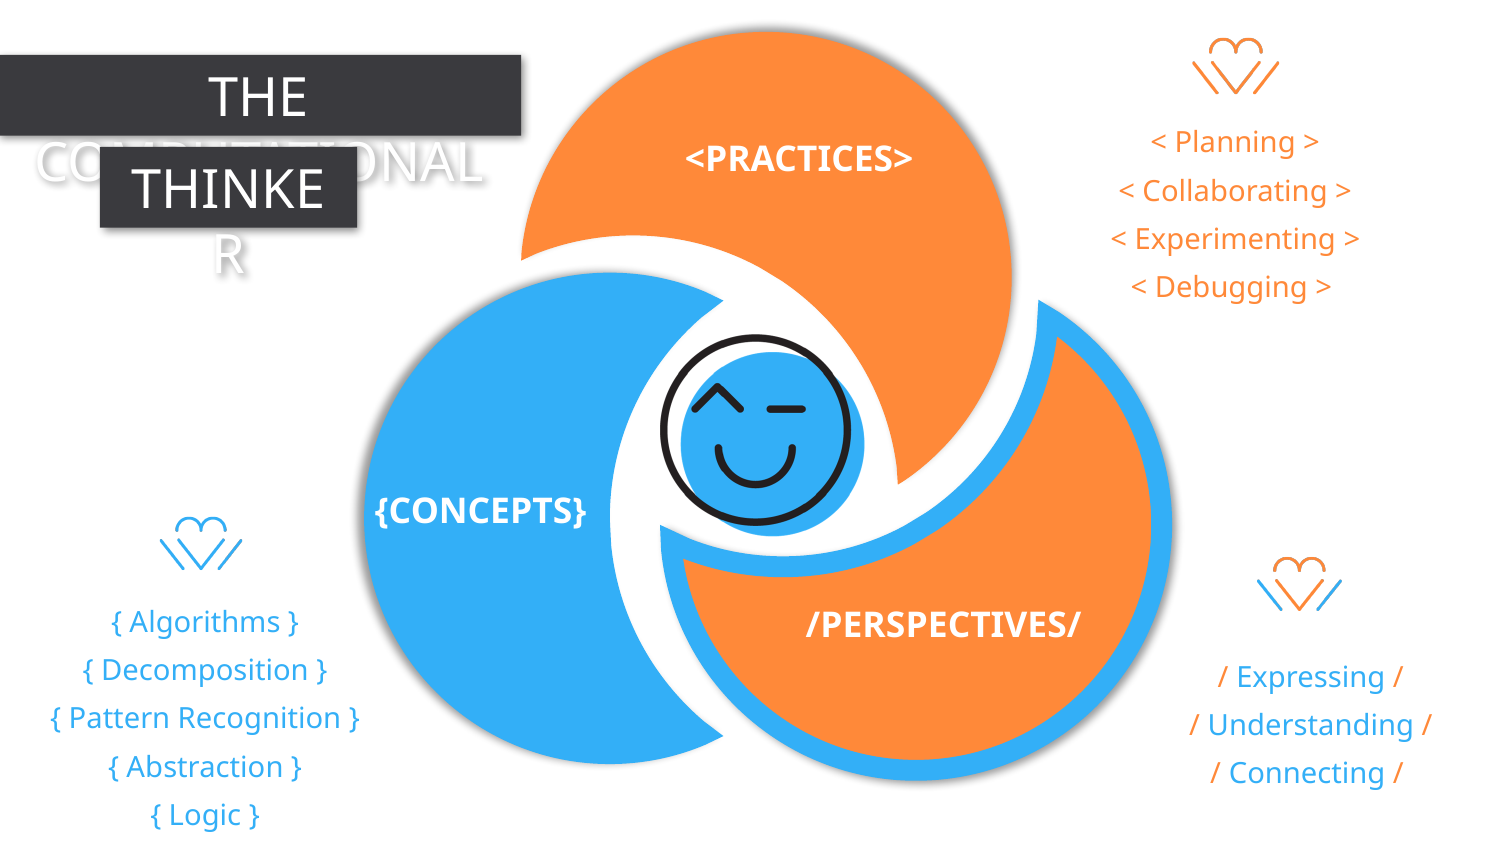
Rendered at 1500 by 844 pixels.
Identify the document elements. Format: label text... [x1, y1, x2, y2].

text_box Thinker [99, 146, 339, 228]
picture [146, 499, 263, 583]
text_box { Algorithms } { Decomposition } { Pattern Recognition } { Abstraction } { Logic } [0, 582, 432, 844]
text_box < Planning > < Collaborating > < Experimenting > < Debugging > [1166, 102, 1407, 303]
text_box / Expressing / / Understanding / / Connecting / [1139, 637, 1483, 791]
picture [1178, 19, 1302, 108]
text_box [330, 86, 339, 147]
text_box The Computational [0, 54, 339, 136]
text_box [344, 31, 1162, 771]
picture [1244, 538, 1363, 625]
